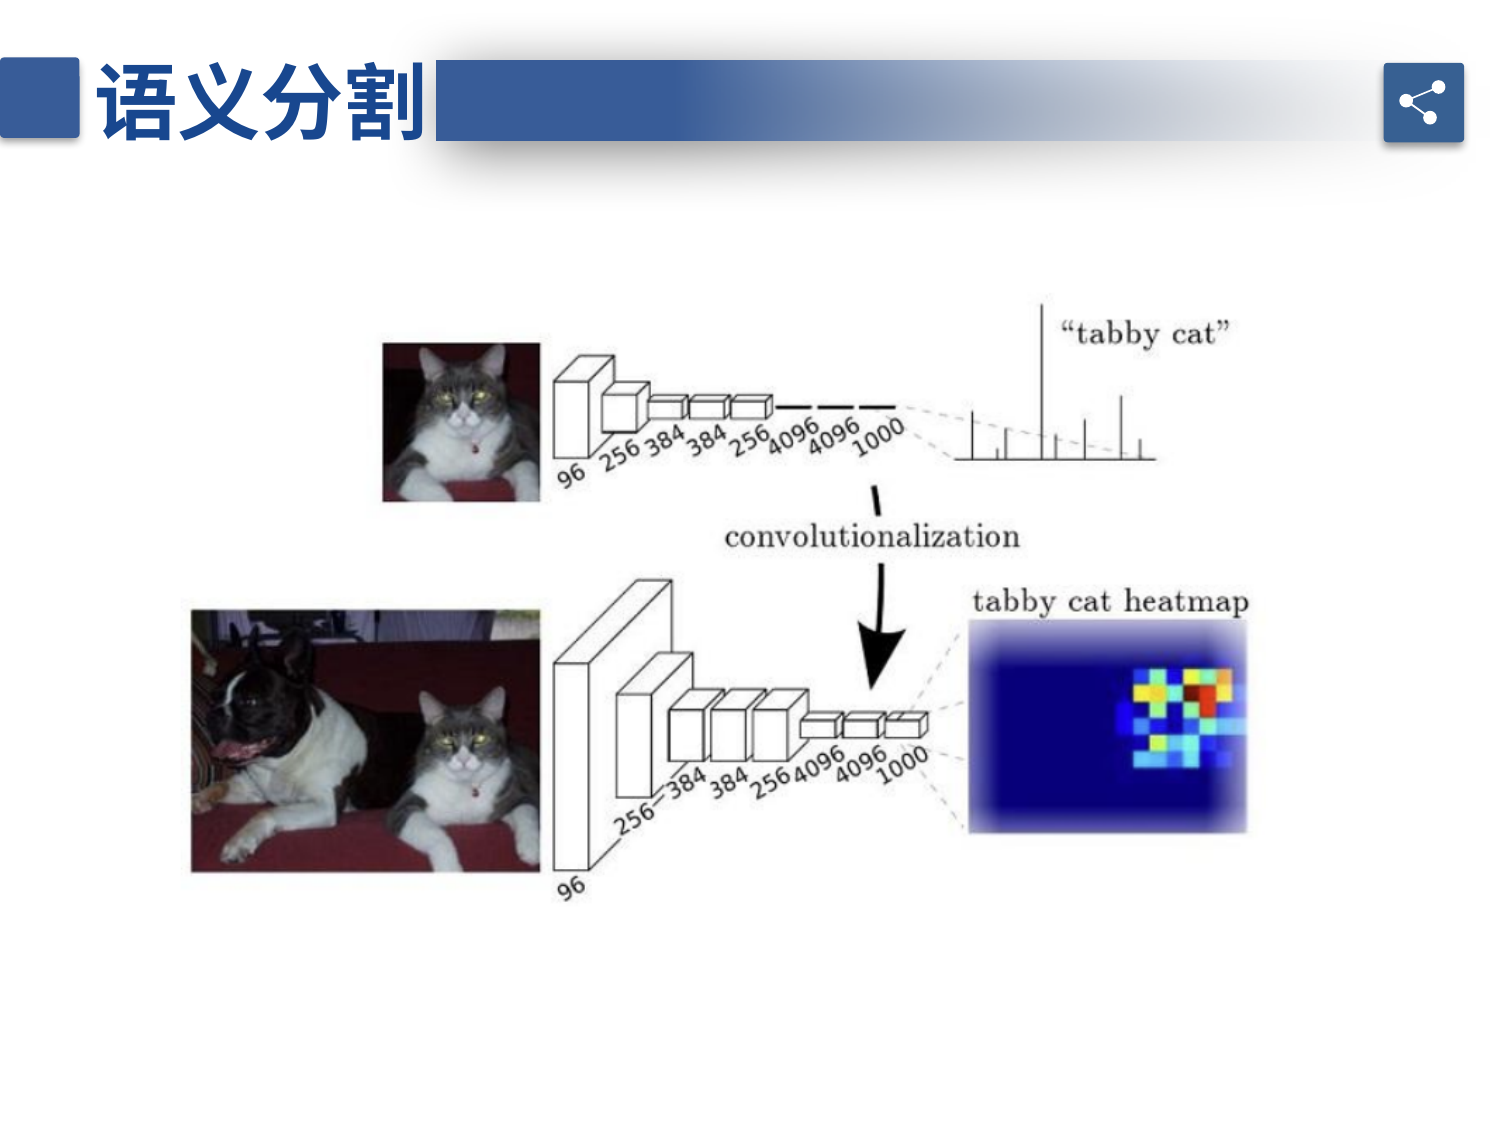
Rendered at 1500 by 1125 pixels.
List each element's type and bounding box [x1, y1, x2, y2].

picture [129, 234, 1311, 916]
text_box [0, 42, 1465, 160]
